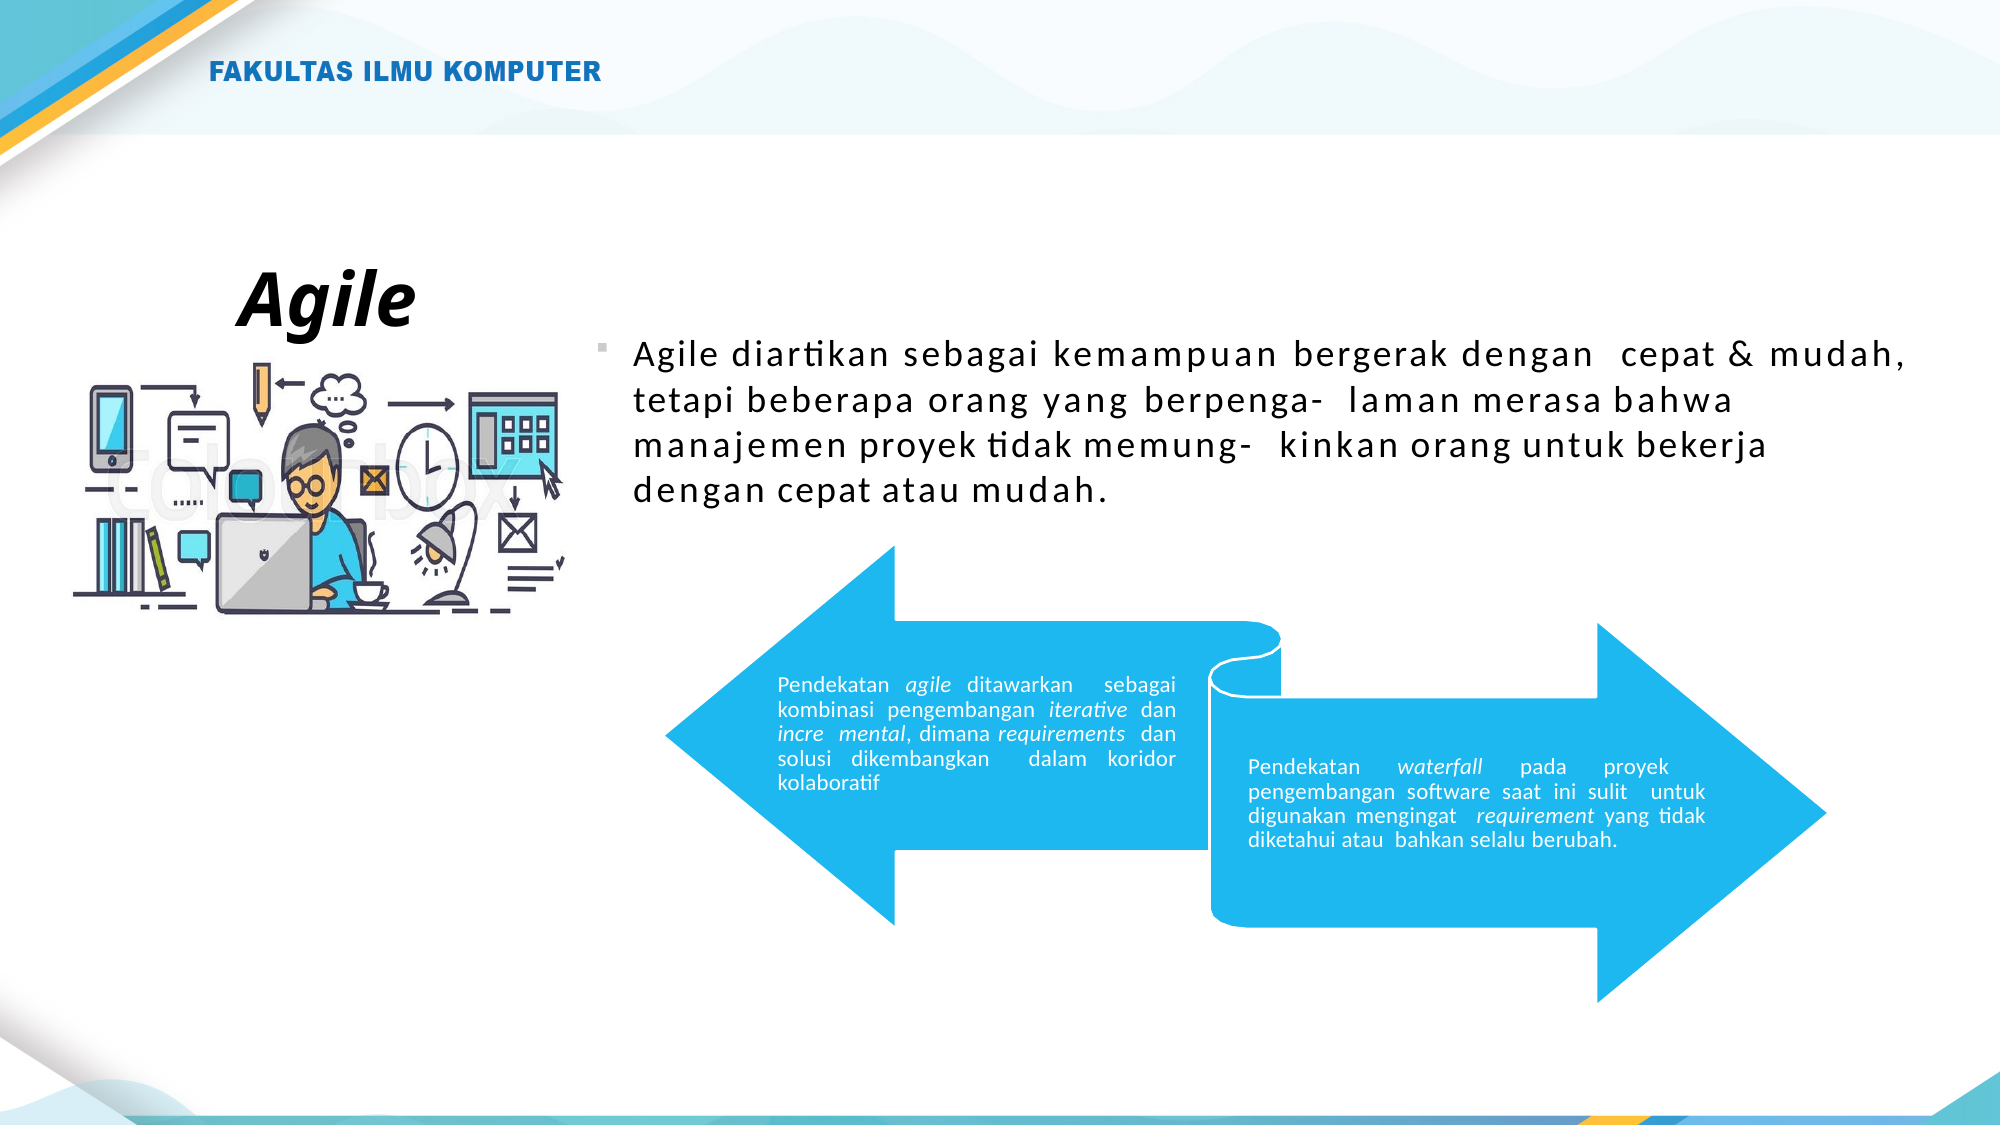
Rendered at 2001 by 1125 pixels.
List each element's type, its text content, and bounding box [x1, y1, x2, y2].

picture [0, 0, 2000, 1125]
text_box Agile diartikan sebagai kemampuan bergerak dengan cepat & mudah, tetapi beberapa orang yang berpenga- laman merasa bahwa manajemen proyek tidak memung- kinkan orang untuk bekerja dengan cepat atau mudah. [594, 326, 1912, 511]
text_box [660, 540, 1832, 1009]
